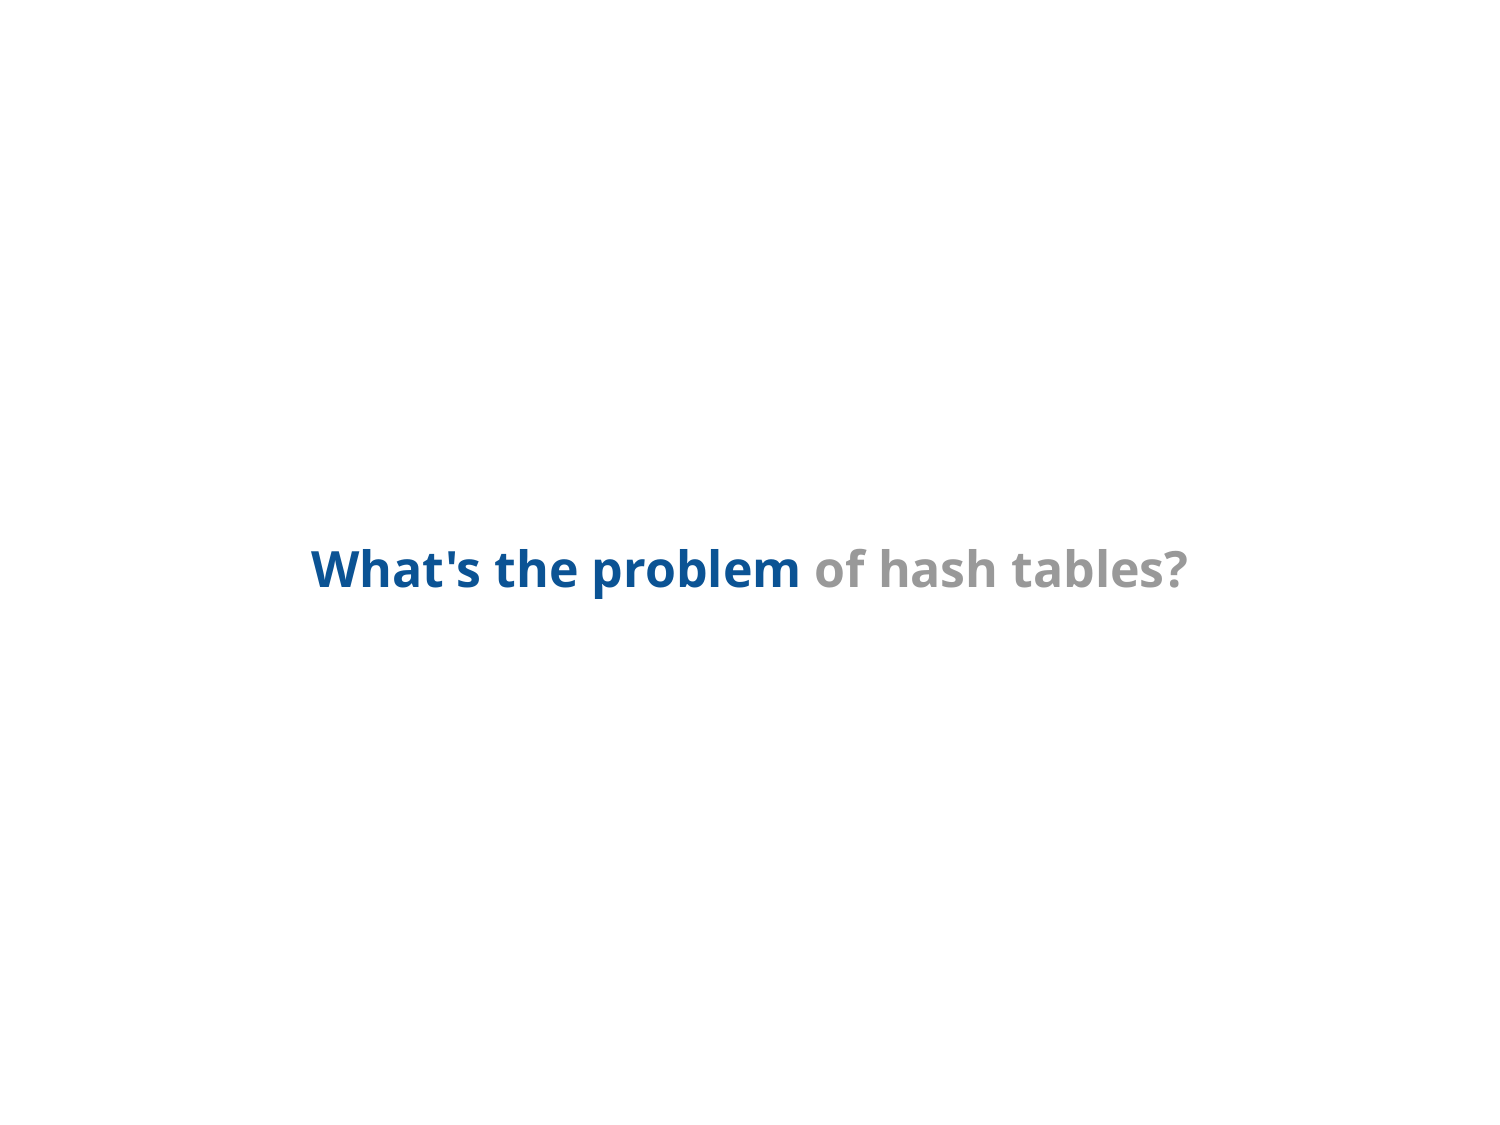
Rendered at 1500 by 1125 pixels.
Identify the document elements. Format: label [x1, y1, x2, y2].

title [0, 502, 1500, 613]
